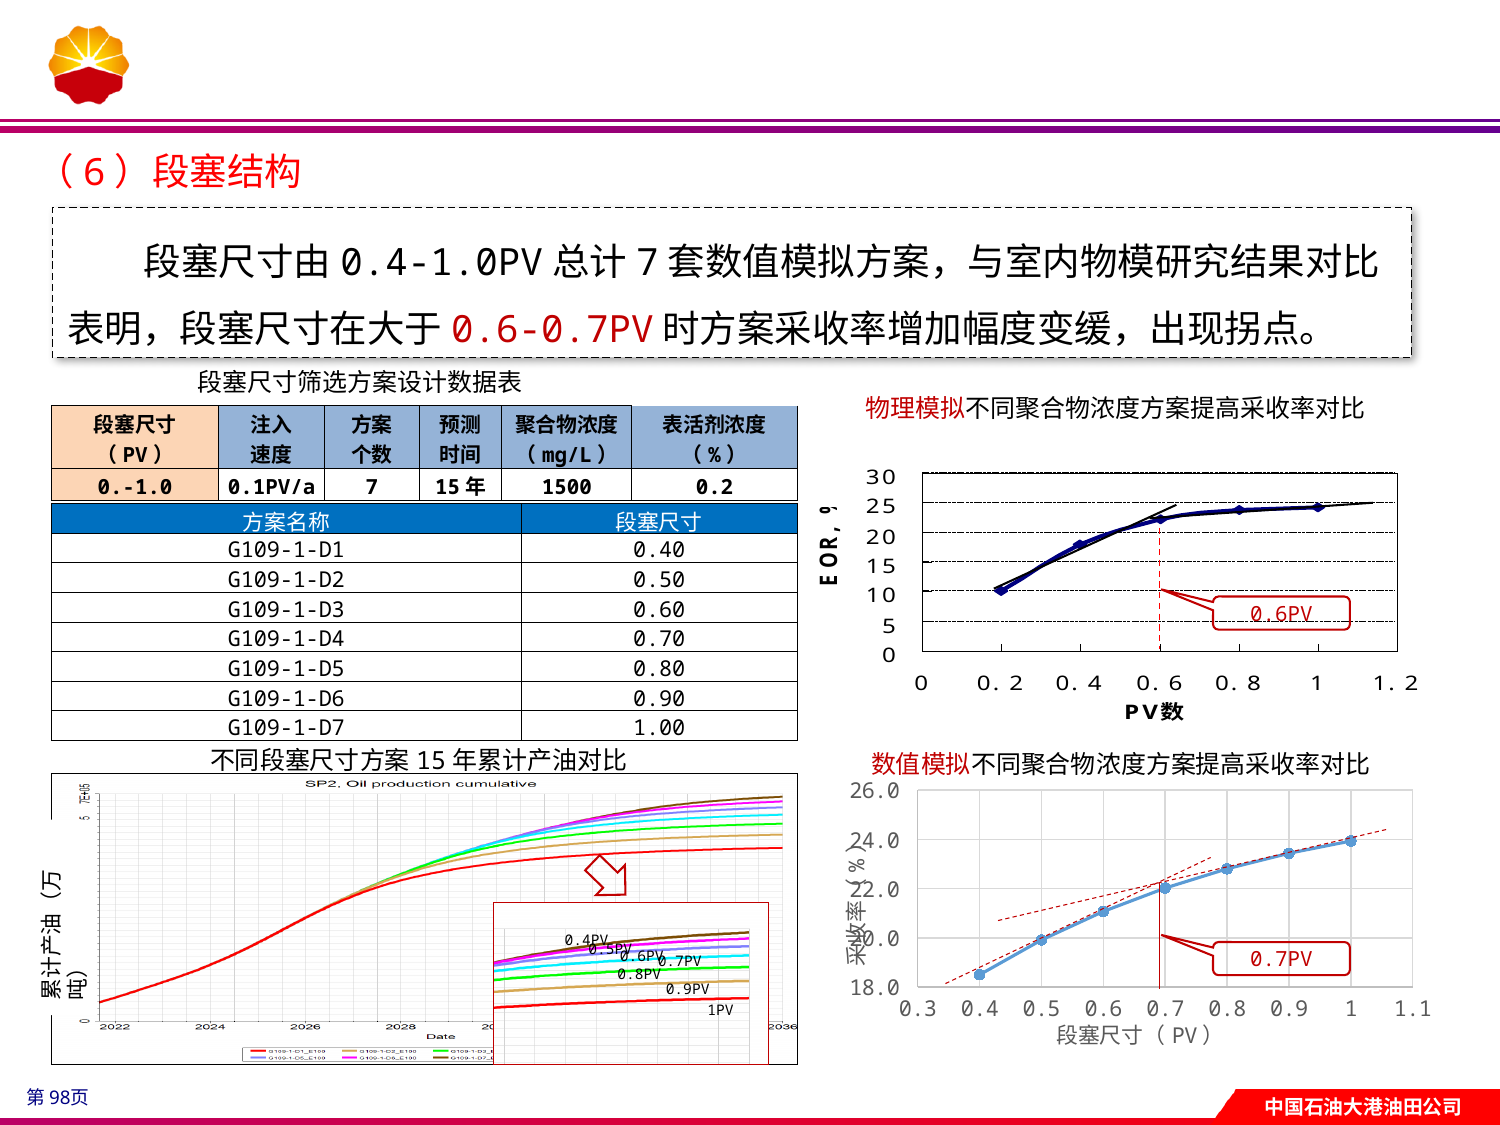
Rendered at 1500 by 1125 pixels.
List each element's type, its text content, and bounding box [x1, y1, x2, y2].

table_cell 15年 [420, 469, 501, 500]
table_cell 0.-1.0 [52, 469, 218, 500]
table_cell 0.1PV/a [219, 469, 324, 500]
table_cell 7 [325, 469, 419, 500]
picture [1206, 1088, 1500, 1125]
table_cell 0.60 [522, 593, 797, 622]
chart [832, 760, 1436, 1056]
table_header 方案名称 [52, 504, 521, 533]
table_header 段塞尺寸 [522, 504, 797, 533]
text_box （6）段塞结构 [21, 140, 504, 201]
table_cell 0.50 [522, 563, 797, 592]
table_header 预测 时间 [420, 406, 501, 468]
table_cell 0.2 [632, 469, 797, 500]
table_cell G109-1-D6 [52, 682, 521, 710]
table_header 方案 个数 [325, 406, 419, 468]
table_cell G109-1-D2 [52, 563, 521, 592]
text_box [997, 829, 1388, 921]
text_box 累计产油（万吨） [30, 819, 51, 1016]
table_header 聚合物浓度（mg/L） [502, 406, 631, 468]
text_box 不同段塞尺寸方案15年累计产油对比 [195, 737, 762, 773]
table_cell G109-1-D1 [52, 534, 521, 562]
table_cell 1.00 [522, 711, 797, 740]
picture [51, 773, 798, 1065]
text_box 数值模拟不同聚合物浓度方案提高采收率对比 [856, 741, 1406, 760]
table_cell G109-1-D5 [52, 652, 521, 681]
table_cell G109-1-D7 [52, 711, 521, 740]
table_cell 0.90 [522, 682, 797, 710]
picture [39, 25, 134, 114]
table_cell 0.40 [522, 534, 797, 562]
table_cell G109-1-D4 [52, 623, 521, 651]
text_box 段塞尺寸筛选方案设计数据表 [182, 359, 656, 405]
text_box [945, 857, 1211, 984]
table_header 表活剂浓度 （%） [632, 406, 797, 468]
table_header 注入 速度 [219, 406, 324, 468]
table_cell 1500 [502, 469, 631, 500]
table_cell G109-1-D3 [52, 593, 521, 622]
table_header 段塞尺寸 （PV） [52, 406, 218, 468]
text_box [797, 438, 1436, 741]
table_cell 0.80 [522, 652, 797, 681]
text_box 段塞尺寸由0.4-1.0PV总计7套数值模拟方案，与室内物模研究结果对比表明，段塞尺寸在大于0.6-0.7PV时方案采收率增加幅度变缓，出现拐点。 [52, 207, 1412, 358]
text_box 物理模拟不同聚合物浓度方案提高采收率对比 [850, 384, 1401, 430]
table_cell 0.70 [522, 623, 797, 651]
